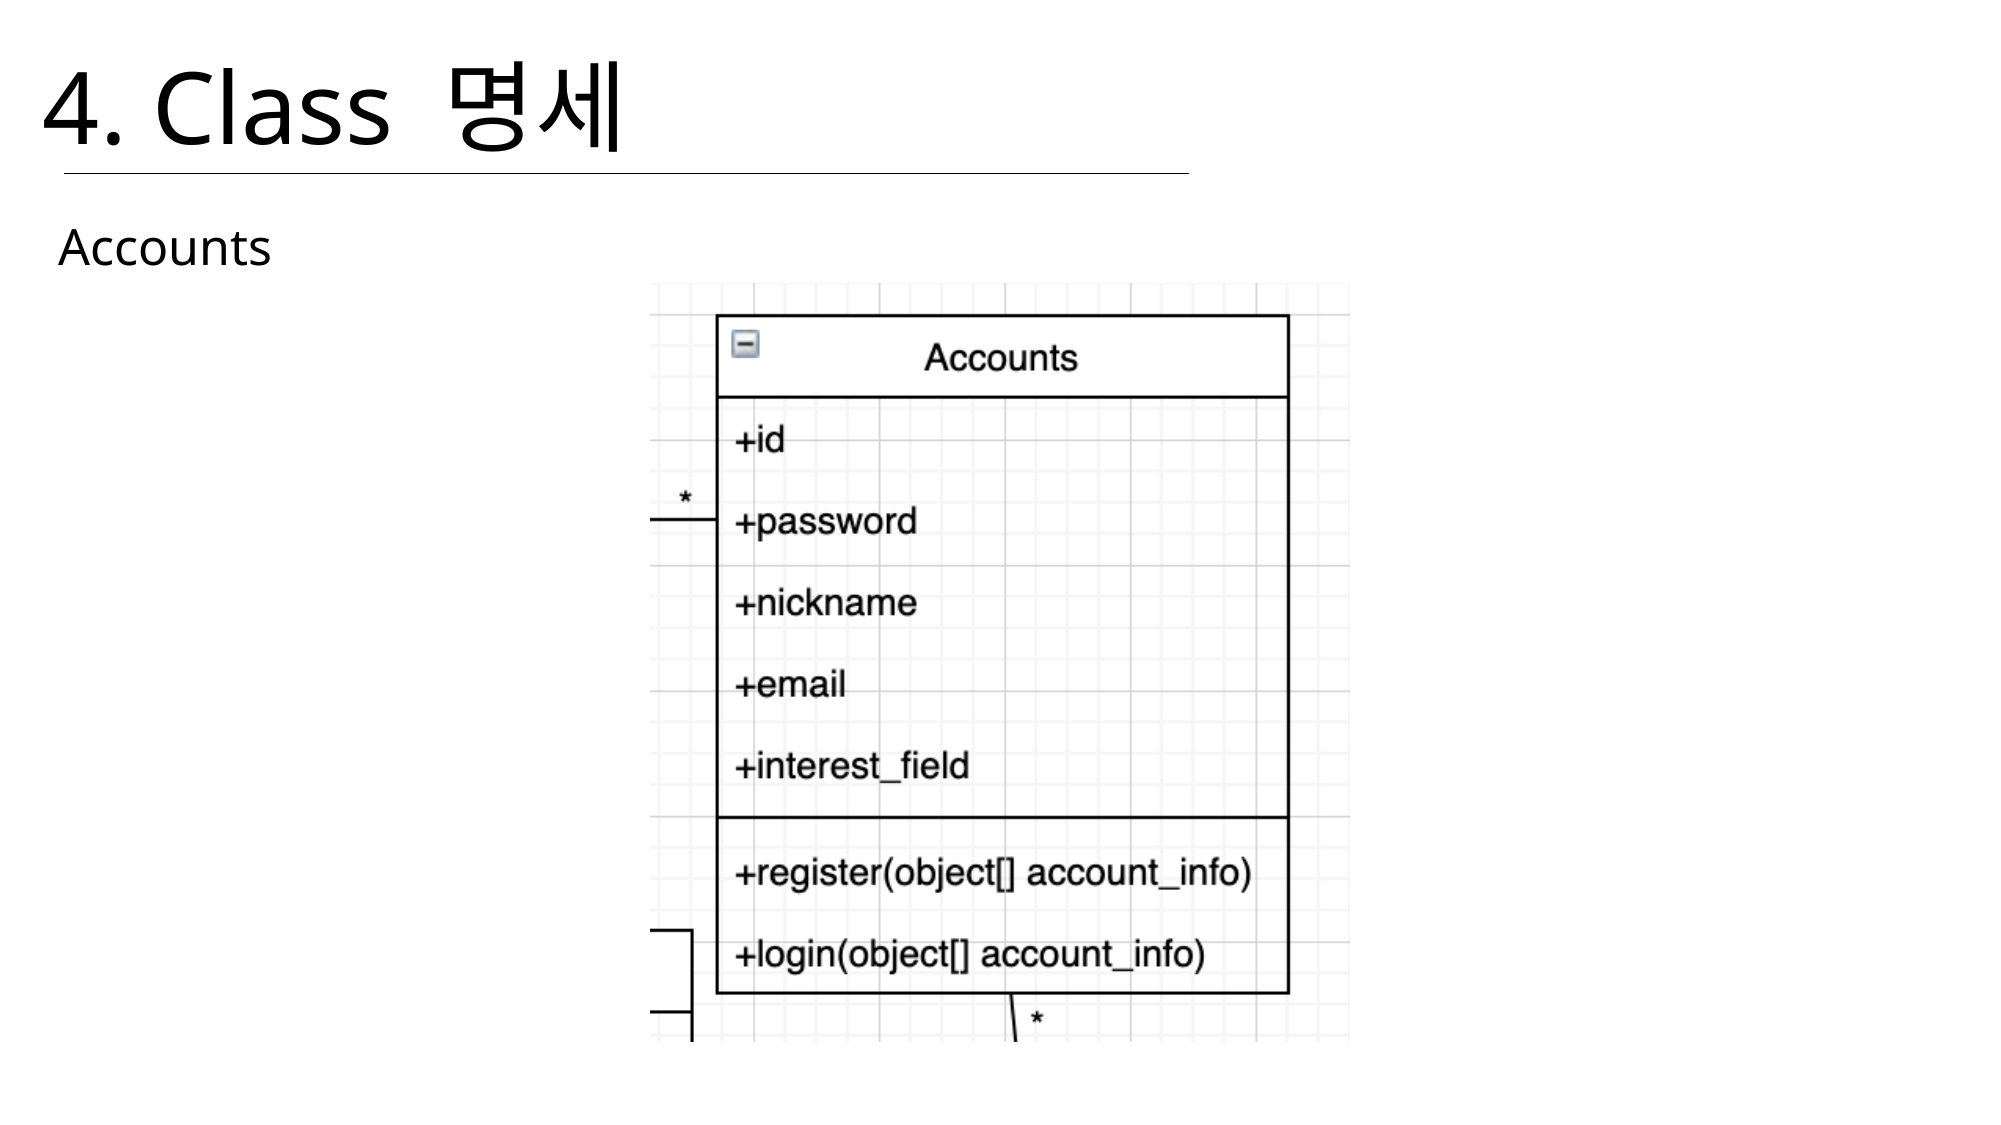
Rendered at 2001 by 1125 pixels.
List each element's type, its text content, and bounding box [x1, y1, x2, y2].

text_box Accounts [43, 207, 288, 283]
picture [650, 283, 1350, 1042]
text_box 4. Class 명세 [28, 37, 643, 173]
